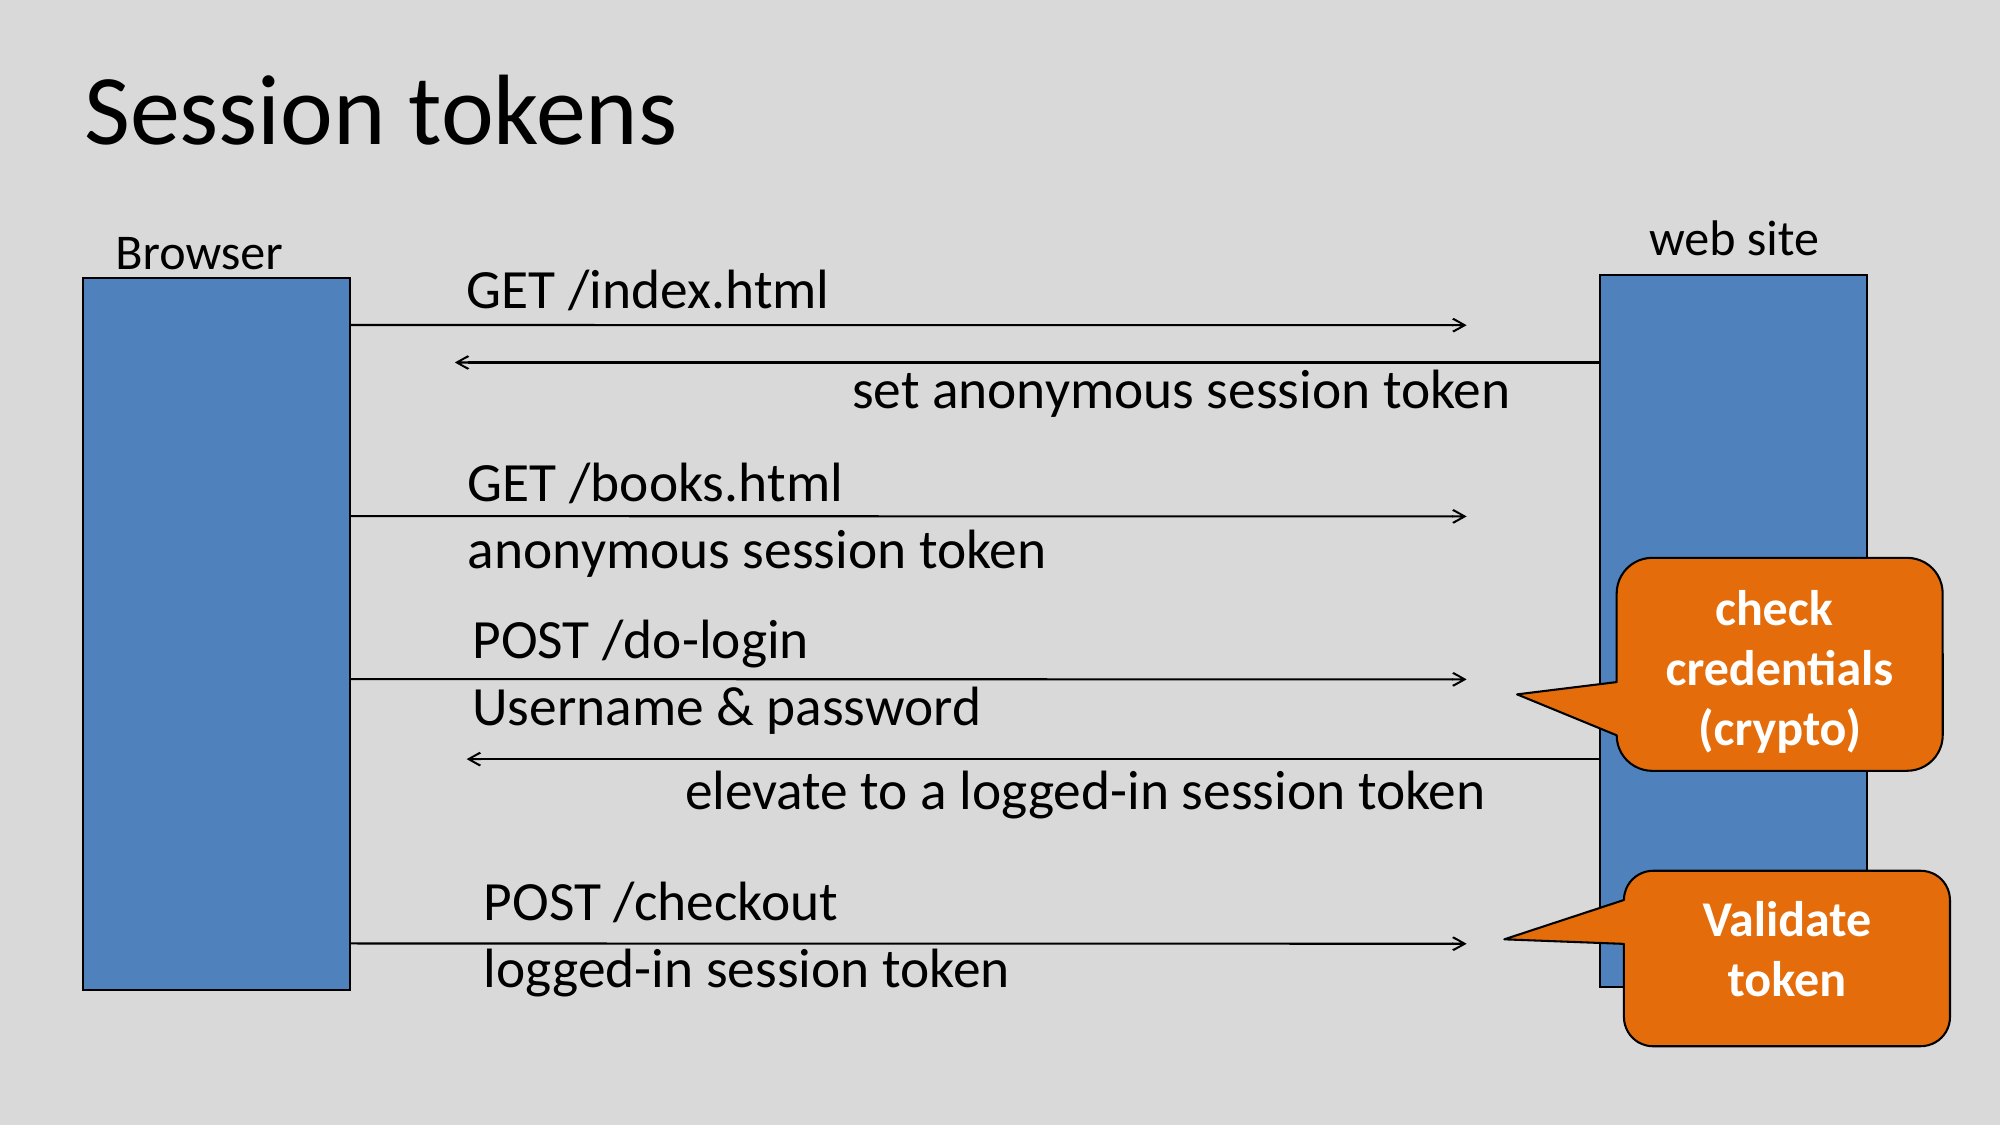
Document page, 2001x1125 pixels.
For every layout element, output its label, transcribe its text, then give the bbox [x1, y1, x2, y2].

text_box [349, 438, 1467, 589]
text_box check credentials (crypto) [1604, 557, 1943, 771]
text_box [1599, 943, 1623, 988]
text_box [349, 245, 1601, 429]
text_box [349, 595, 1601, 829]
text_box [1599, 275, 1867, 683]
text_box [1599, 731, 1867, 907]
text_box web site [1634, 198, 1835, 274]
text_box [349, 857, 1467, 1008]
title Session tokens [14, 10, 748, 199]
text_box Validate token [1504, 870, 1951, 1047]
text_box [83, 212, 351, 991]
